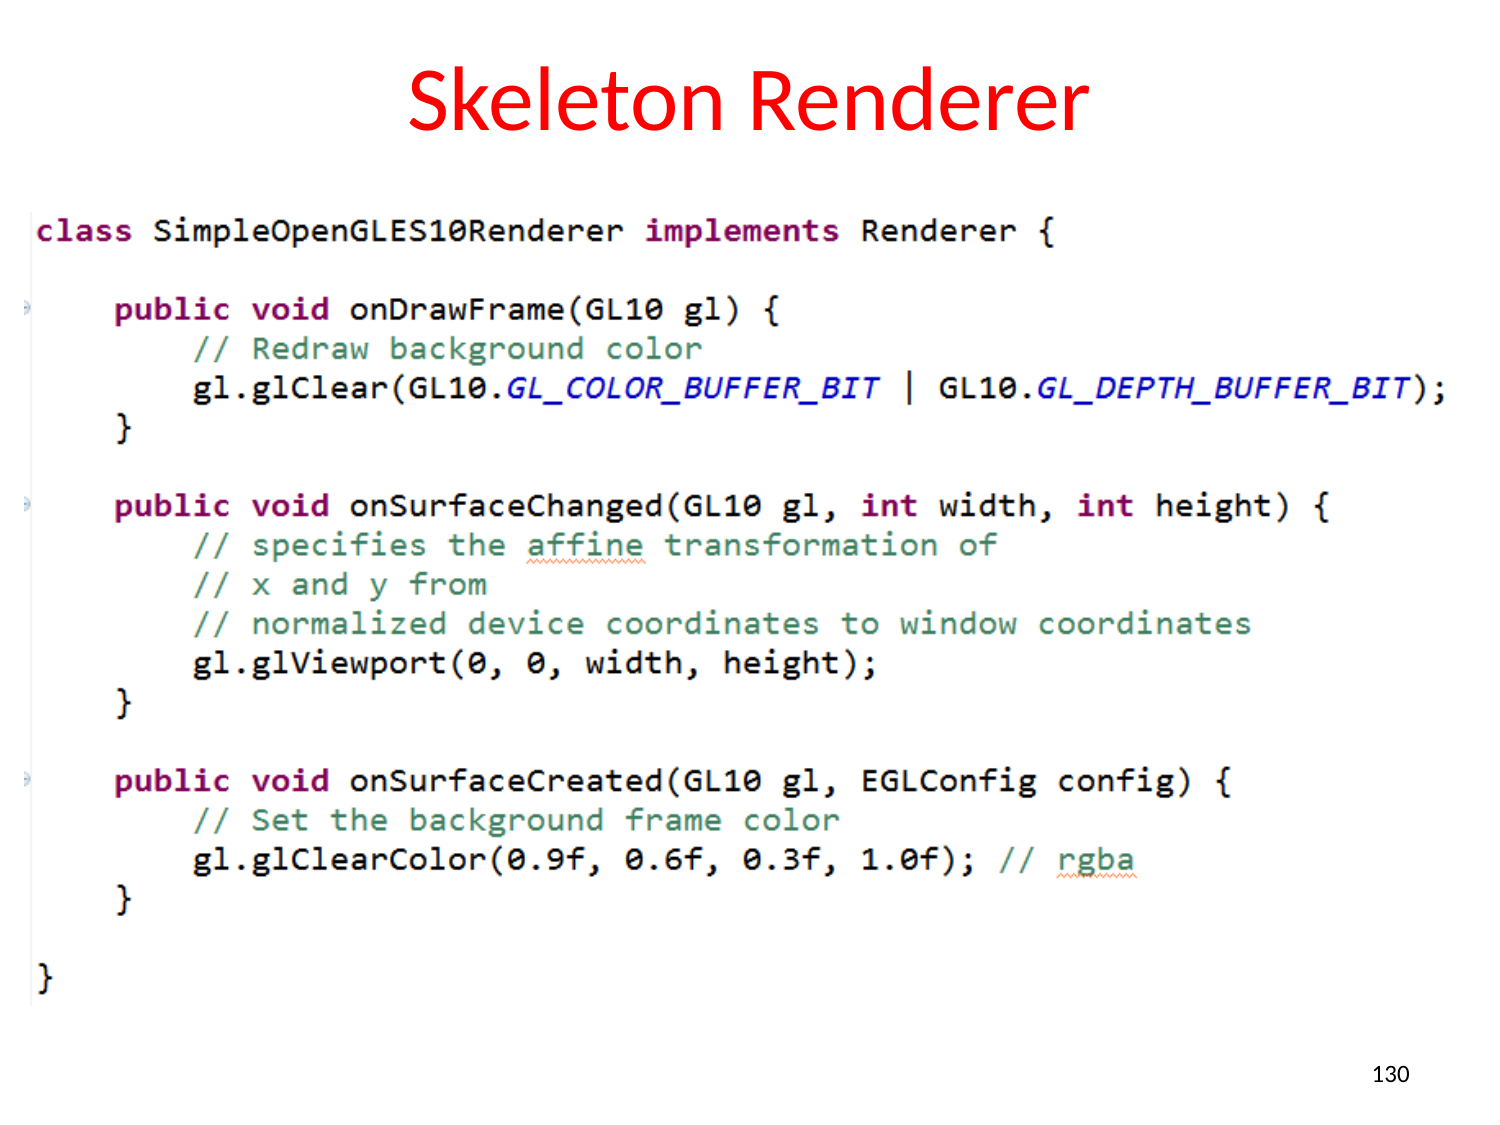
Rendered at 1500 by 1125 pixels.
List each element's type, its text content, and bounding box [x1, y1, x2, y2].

slide_number 130 [1074, 1042, 1425, 1103]
picture [24, 212, 1463, 1006]
title Skeleton Renderer [75, 0, 1425, 188]
